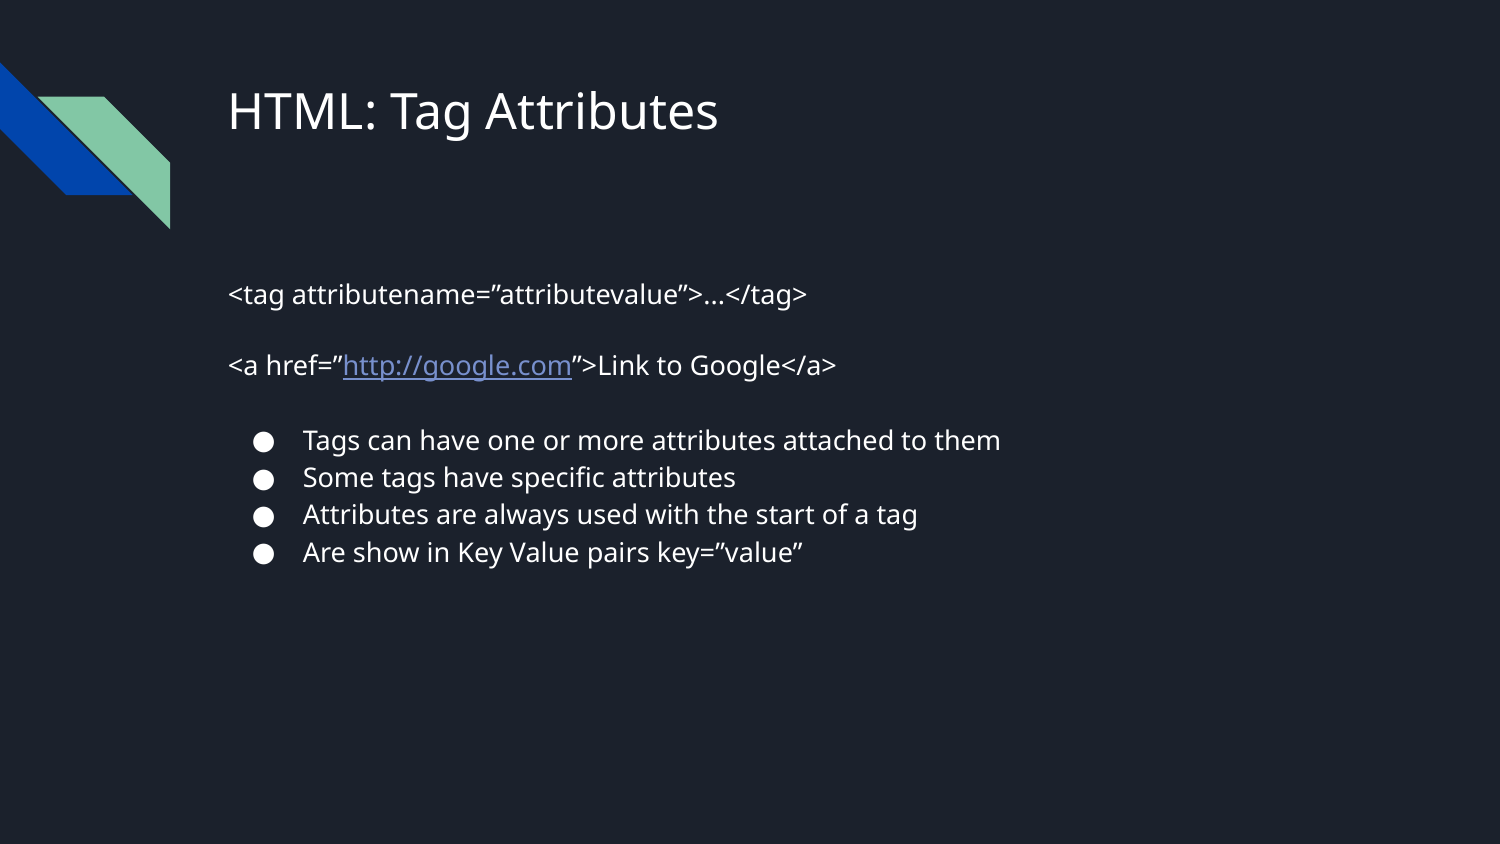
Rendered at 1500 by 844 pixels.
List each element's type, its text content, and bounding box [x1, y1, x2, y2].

list <tag attributename=”attributevalue”>...</tag> <a href=”http://google.com”>Link to Google</a> Tags can have one or more attributes attached to them Some tags have specific attributes Attributes are always used with the start of a tag Are show in Key Value pairs key=”value” [212, 257, 1368, 735]
title HTML: Tag Attributes [212, 64, 1368, 215]
